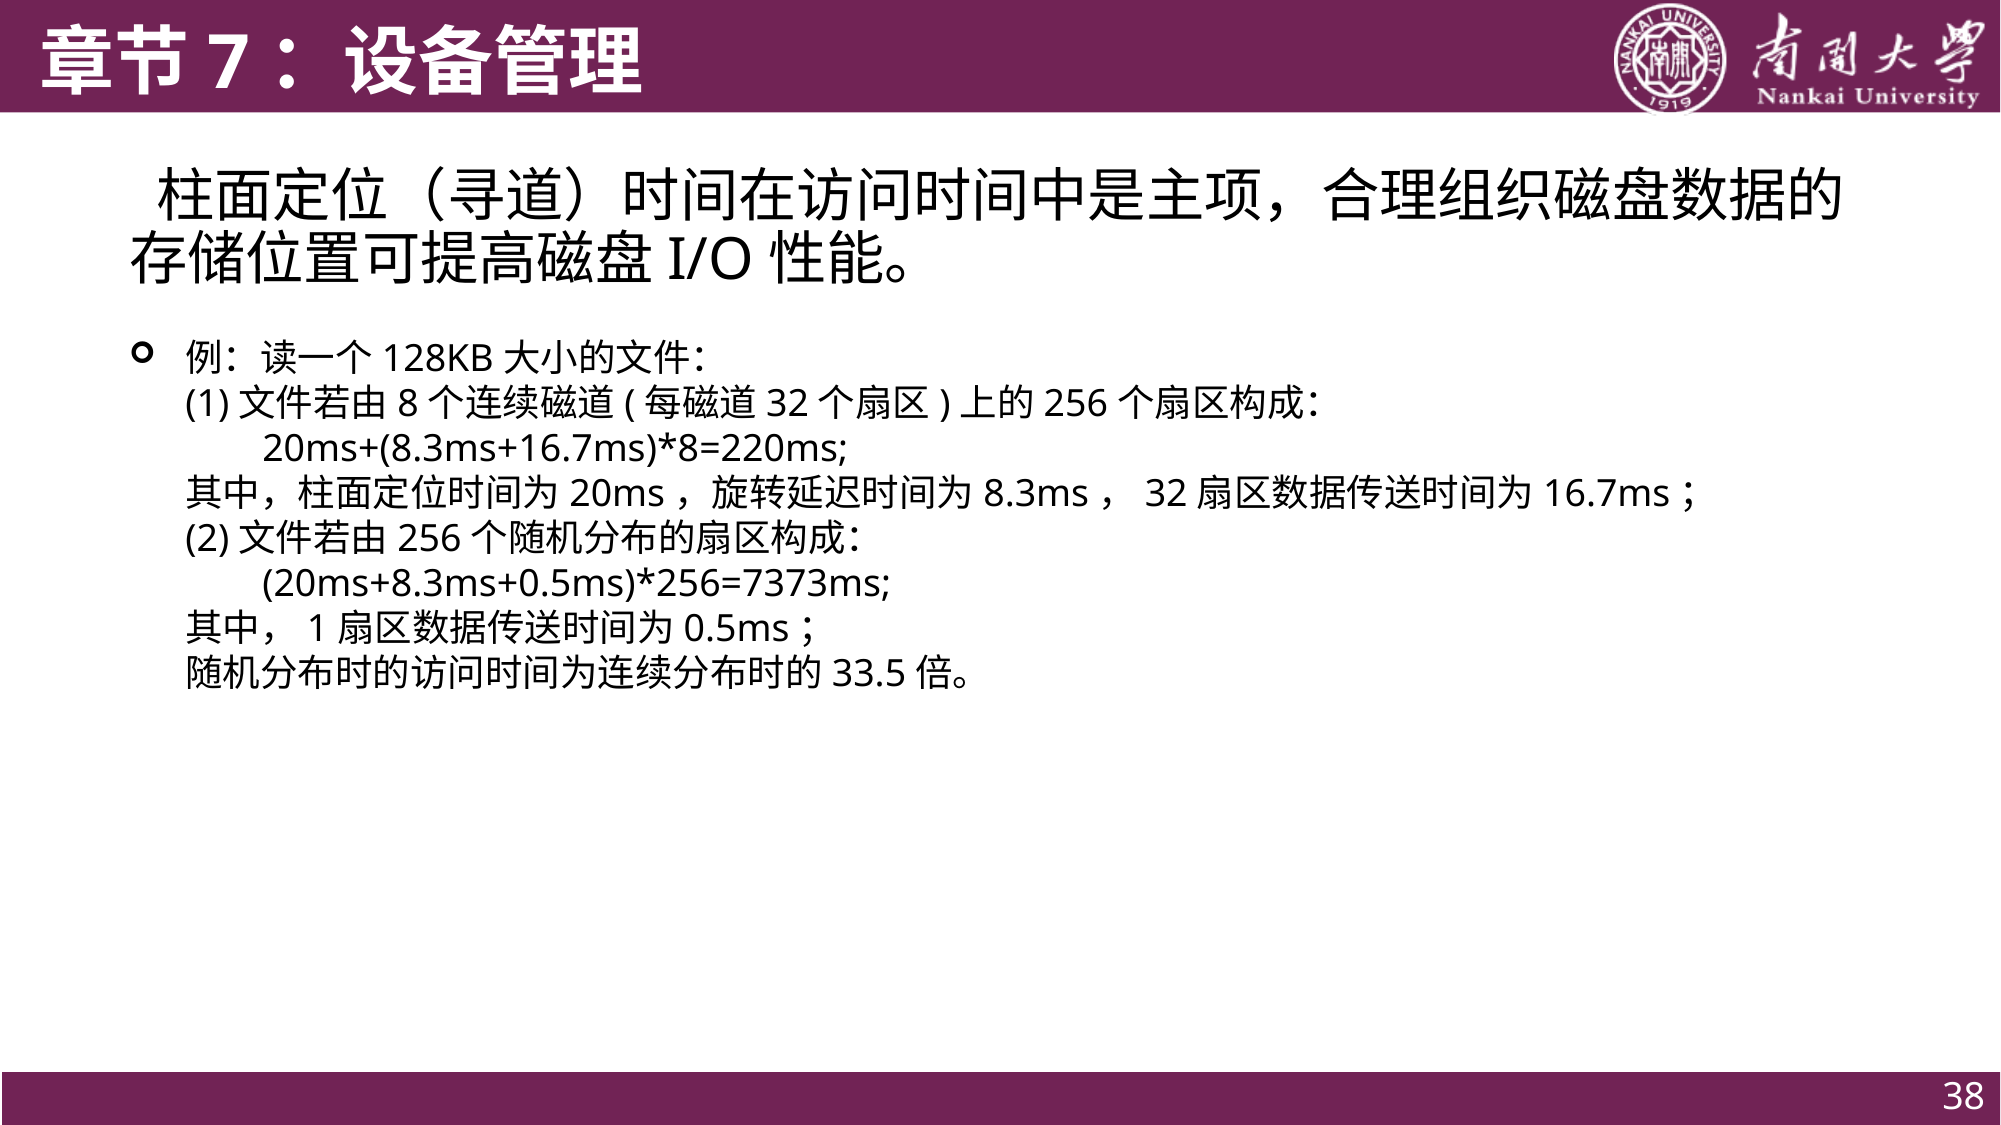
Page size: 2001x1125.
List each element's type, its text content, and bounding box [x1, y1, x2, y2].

list 例：读一个128KB大小的文件： (1)文件若由8个连续磁道(每磁道32个扇区)上的256个扇区构成： 20ms+(8.3ms+16.7ms)*8=220ms; 其中，柱面定位时间为20ms，旋转延迟时间为8.3ms，32扇区数据传送时间为16.7ms； (2)文件若由256个随机分布的扇区构成： (20ms+8.3ms+0.5ms)*256=7373ms; 其中，1扇区数据传送时间为0.5ms； 随机分布时的访问时间为连续分布时的33.5倍。 [114, 326, 1886, 972]
picture [1614, 2, 2001, 120]
title 柱面定位（寻道）时间在访问时间中是主项，合理组织磁盘数据的存储位置可提高磁盘I/O性能。 [114, 155, 1886, 304]
